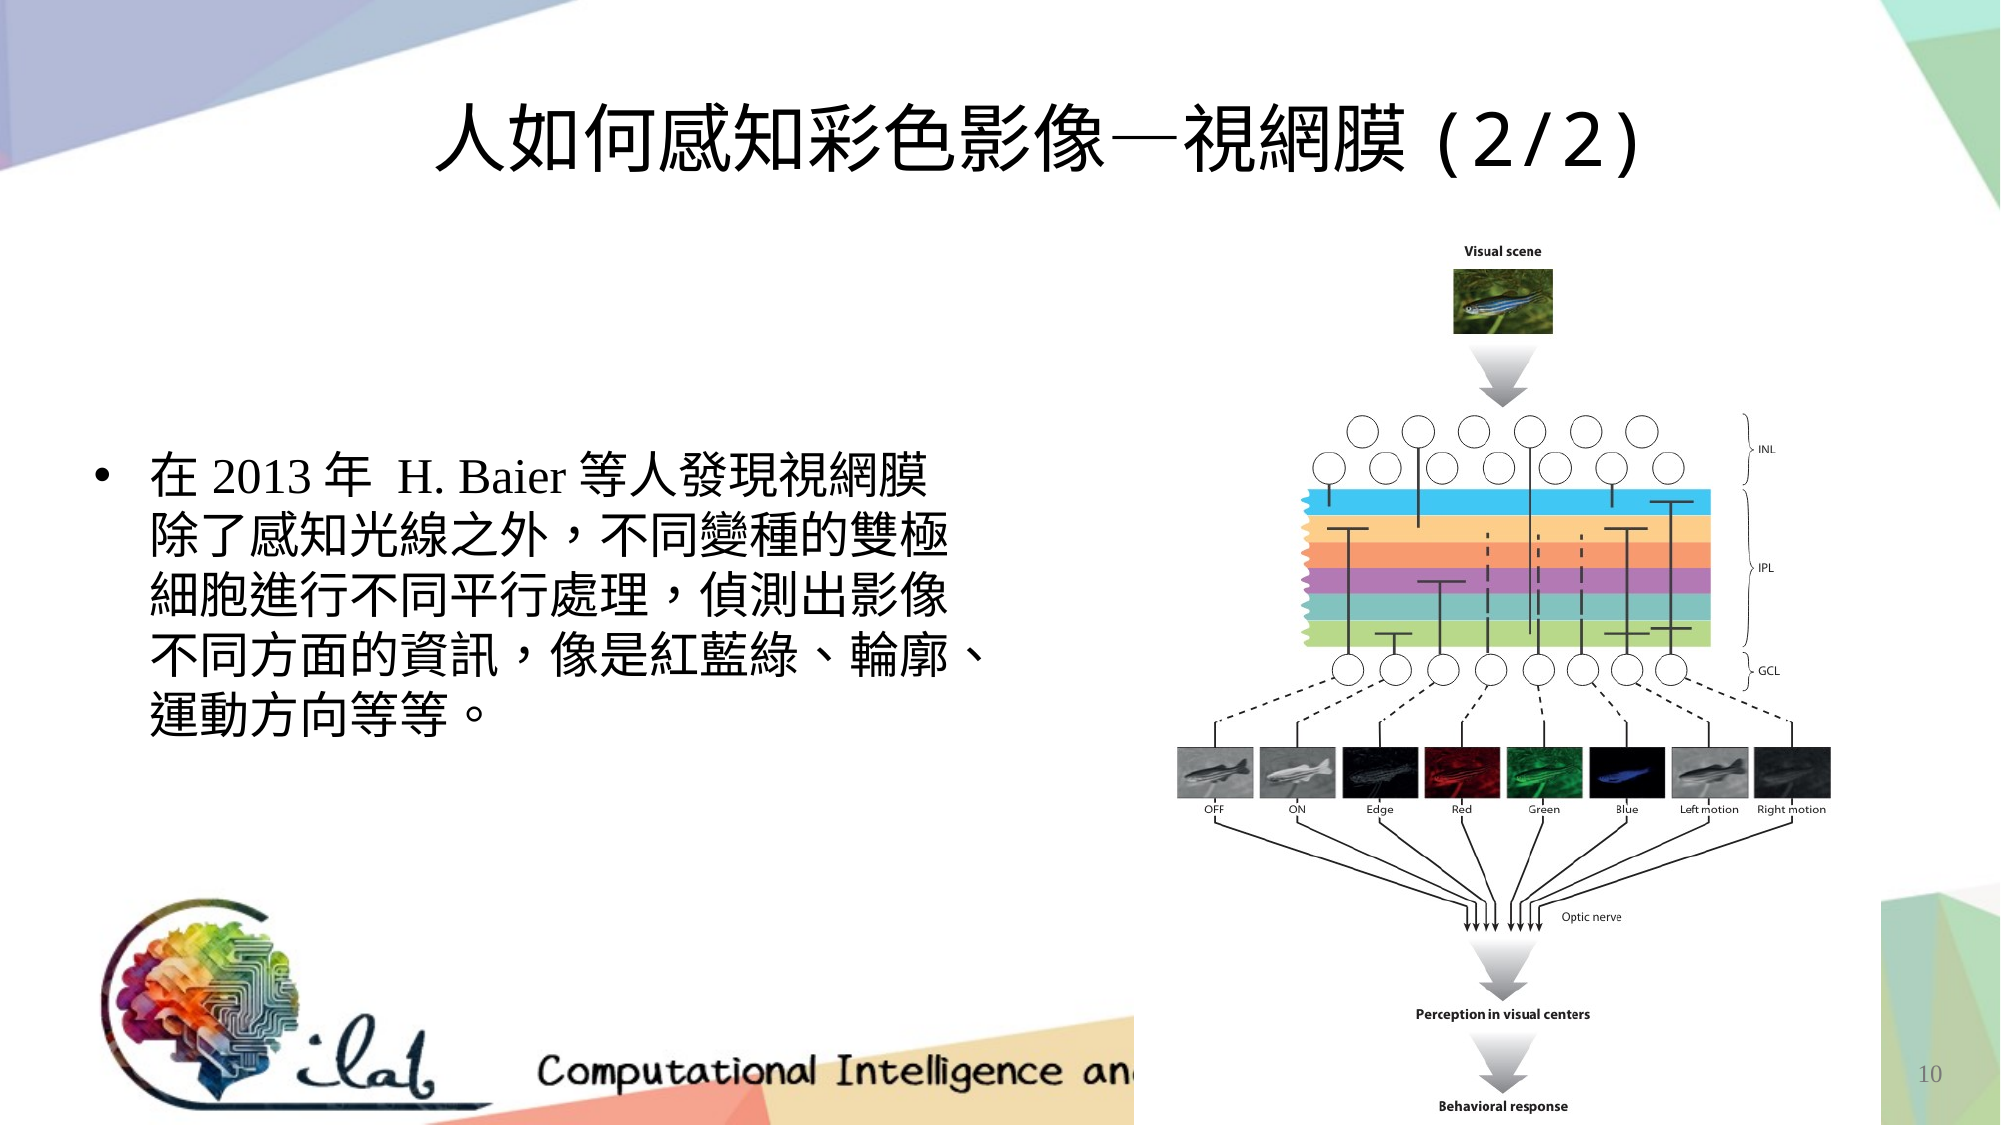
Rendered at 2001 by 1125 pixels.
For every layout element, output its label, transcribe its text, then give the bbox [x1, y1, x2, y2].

text_box 在2013年 H. Baier等人發現視網膜除了感知光線之外，不同變種的雙極細胞進行不同平行處理，偵測出影像不同方面的資訊，像是紅藍綠、輪廓、運動方向等等。 [78, 436, 990, 752]
slide_number 10 [1882, 1042, 1958, 1103]
text_box 人如何感知彩色影像—視網膜(2/2) [417, 84, 1666, 189]
picture [0, 0, 2001, 1125]
